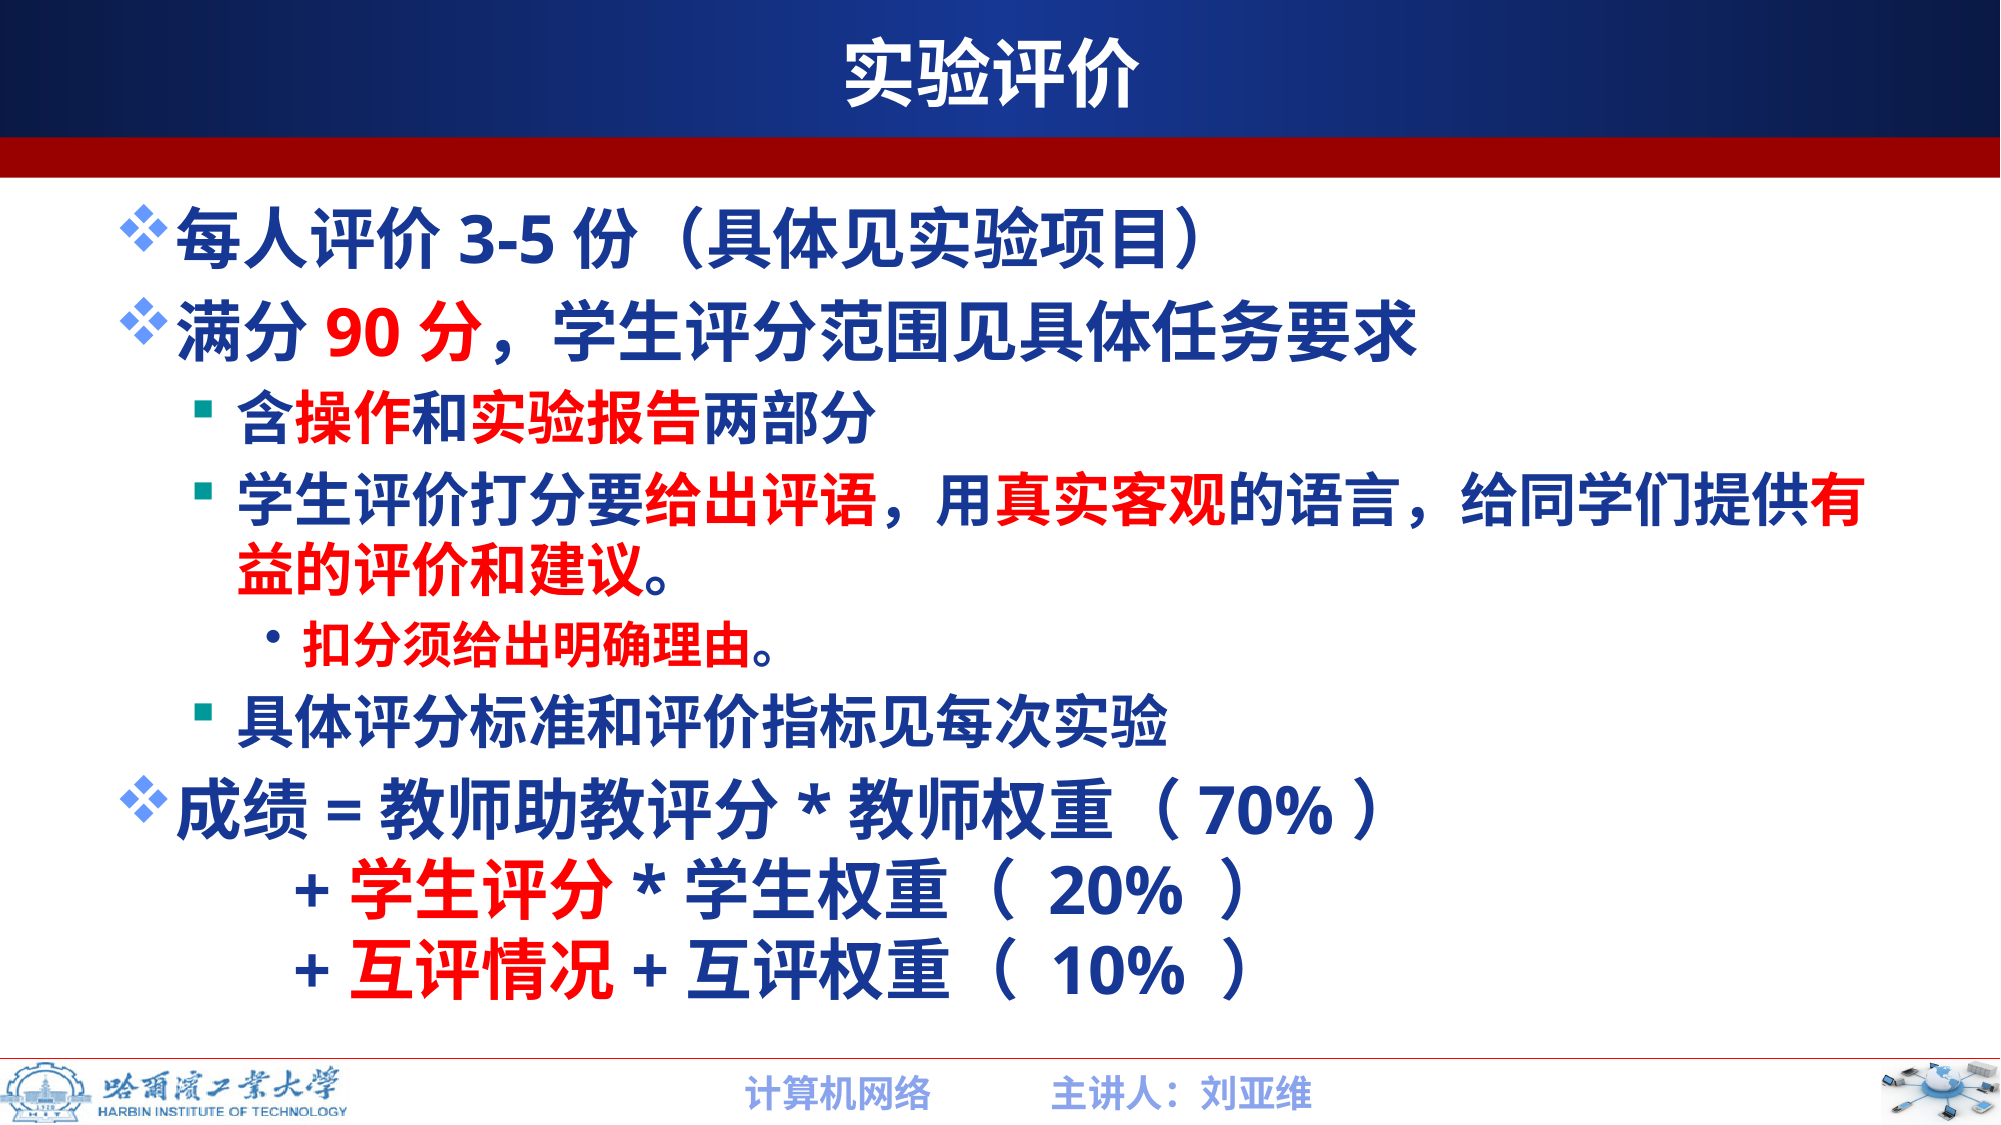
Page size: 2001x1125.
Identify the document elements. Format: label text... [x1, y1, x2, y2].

picture [1881, 1059, 2000, 1125]
picture [0, 1060, 350, 1125]
title 实验评价 [66, 24, 1917, 118]
list 每人评价3-5份（具体见实验项目） 满分90分，学生评分范围见具体任务要求 含操作和实验报告两部分 学生评价打分要给出评语，用真实客观的语言，给同学们提供有益的评价和建议。 扣分须给出明确理由。 具体评分标准和评价指标见每次实验 成绩=教师助教评分*教师权重（70%） +学生评分*学生权重（ 20% ） +互评情况+互评权重（ 10% ） [99, 189, 1900, 1050]
